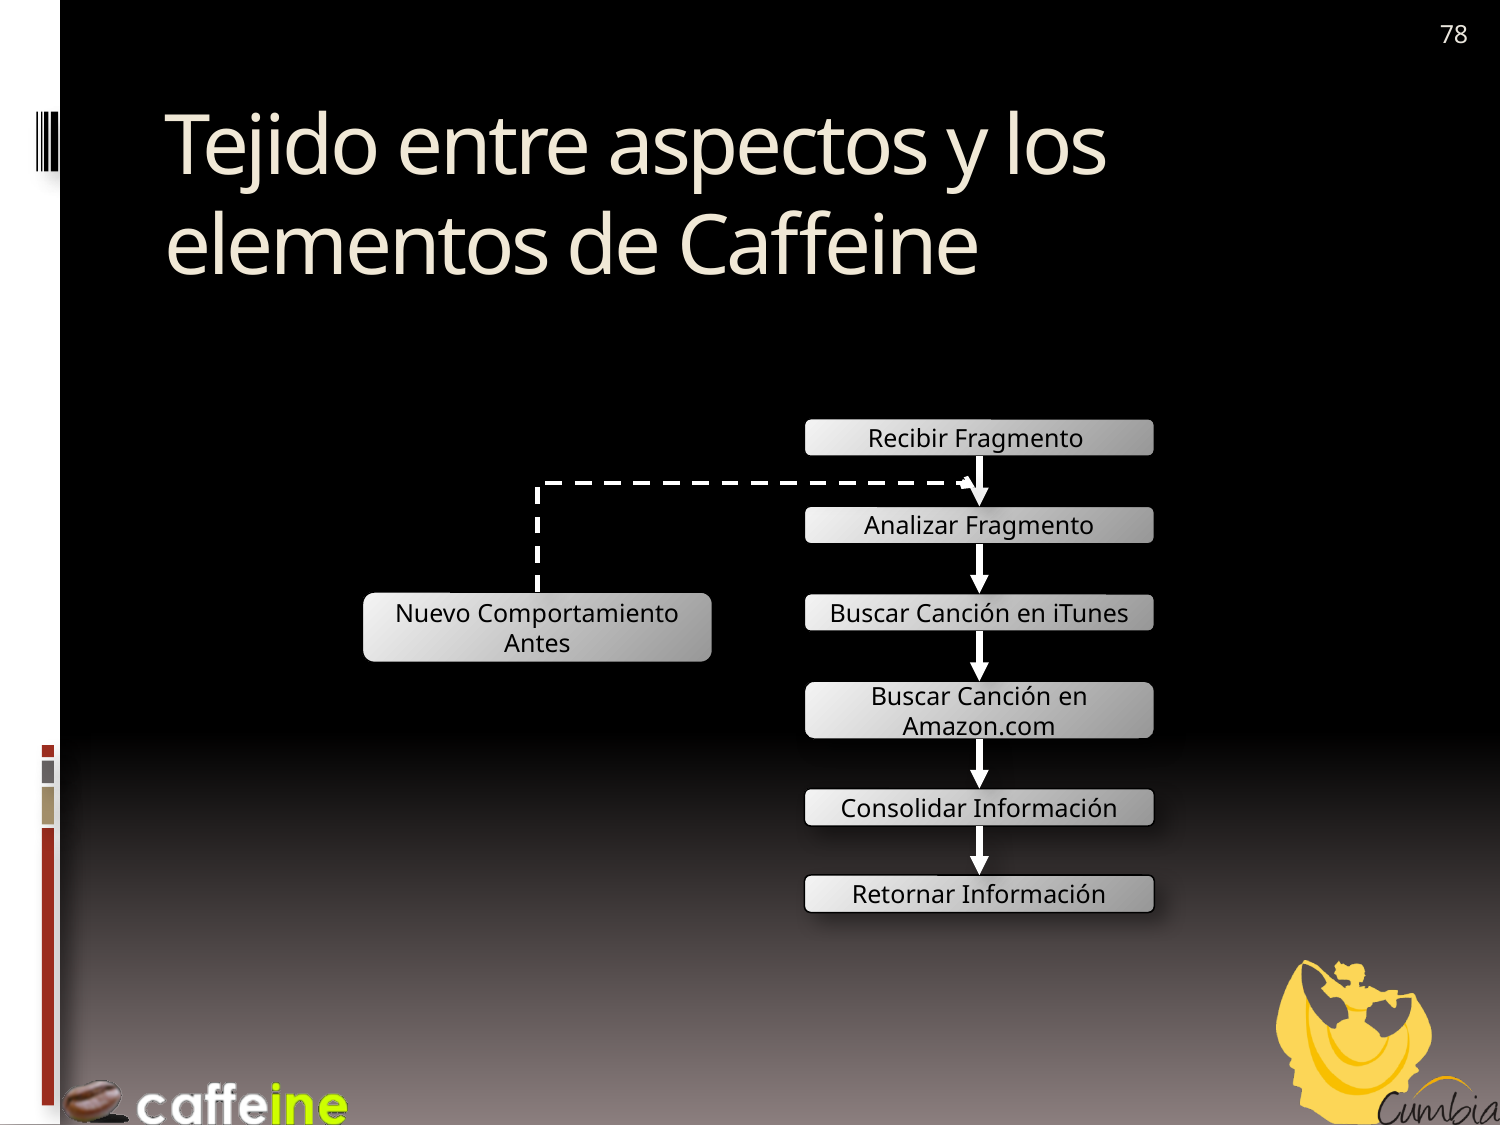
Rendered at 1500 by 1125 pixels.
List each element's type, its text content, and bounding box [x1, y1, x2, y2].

text_box Consolidar Información [803, 787, 1156, 827]
title Tejido entre aspectos y los elementos de Caffeine [150, 83, 1425, 234]
slide_number 78 [1425, 0, 1500, 60]
text_box Buscar Canción en iTunes [852, 592, 1156, 633]
text_box Analizar Fragmento [852, 505, 1156, 545]
picture [1276, 960, 1500, 1125]
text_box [703, 320, 809, 759]
text_box Retornar Información [803, 874, 1156, 914]
text_box Nuevo Comportamiento Antes [361, 591, 703, 664]
picture [62, 1080, 348, 1125]
text_box Recibir Fragmento [852, 417, 1156, 458]
text_box Buscar Canción en Amazon.com [852, 680, 1156, 740]
